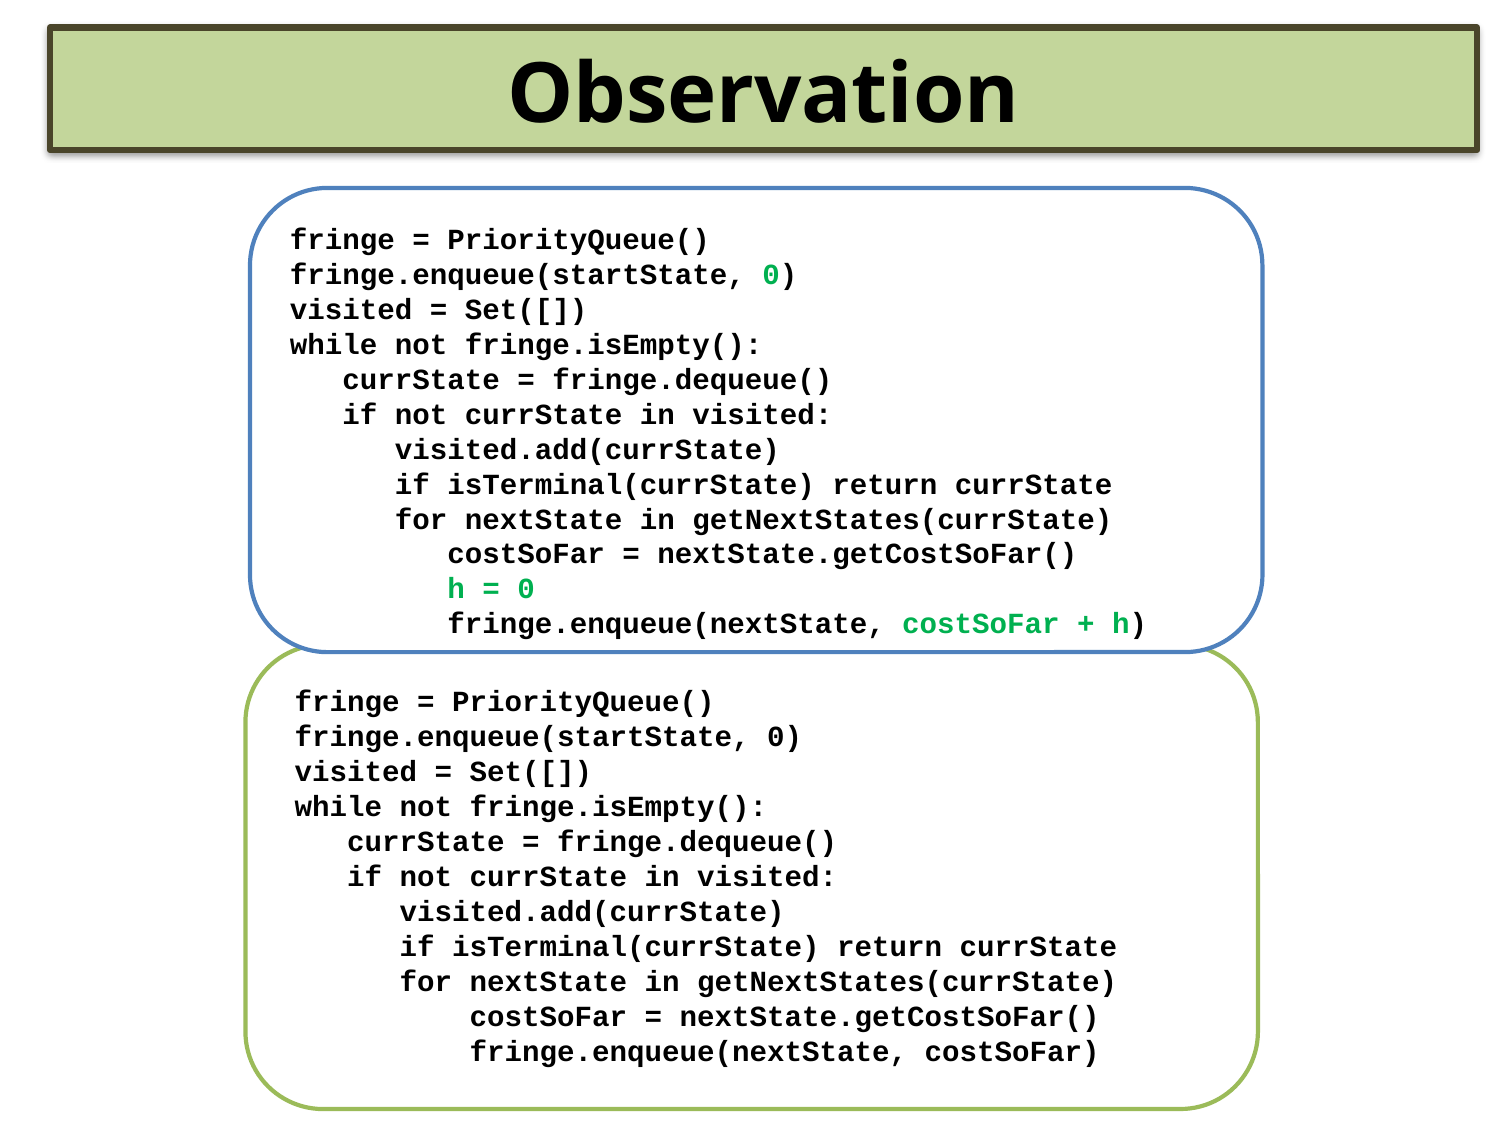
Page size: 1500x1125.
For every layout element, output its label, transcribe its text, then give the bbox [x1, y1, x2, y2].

text_box fringe = PriorityQueue() fringe.enqueue(startState, 0) visited = Set([]) while not fringe.isEmpty(): currState = fringe.dequeue() if not currState in visited: visited.add(currState) if isTerminal(currState) return currState for nextState in getNextStates(currState) costSoFar = nextState.getCostSoFar() fringe.enqueue(nextState, costSoFar) [279, 675, 1238, 1075]
text_box [296, 648, 1216, 655]
text_box [243, 648, 1261, 1112]
text_box Observation [47, 24, 1480, 153]
text_box fringe = PriorityQueue() fringe.enqueue(startState, 0) visited = Set([]) while not fringe.isEmpty(): currState = fringe.dequeue() if not currState in visited: visited.add(currState) if isTerminal(currState) return currState for nextState in getNextStates(currState) costSoFar = nextState.getCostSoFar() h = 0 fringe.enqueue(nextState, costSoFar + h) [274, 212, 1238, 648]
text_box [247, 185, 1265, 635]
